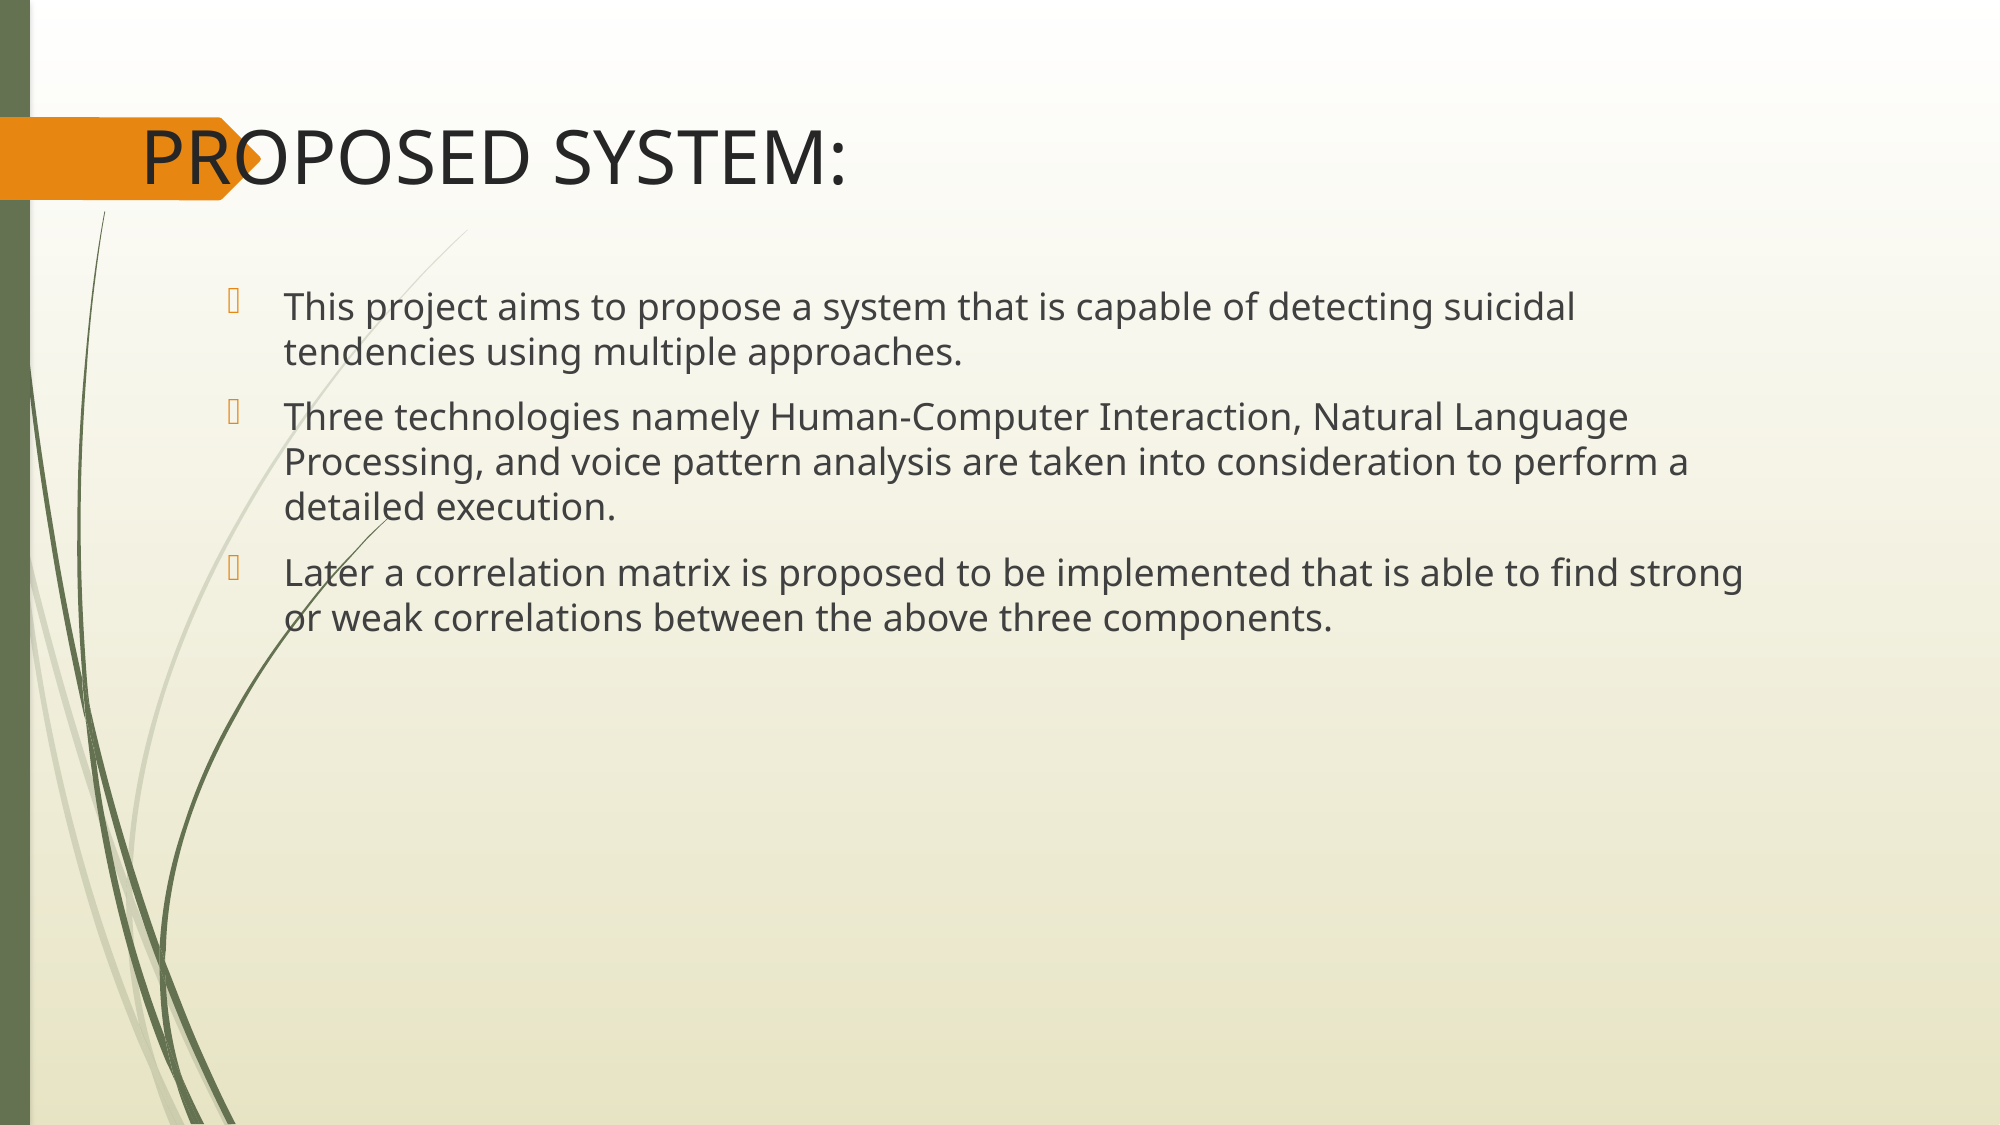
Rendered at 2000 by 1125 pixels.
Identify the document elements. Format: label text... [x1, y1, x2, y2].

list This project aims to propose a system that is capable of detecting suicidal tendencies using multiple approaches. Three technologies namely Human-Computer Interaction, Natural Language Processing, and voice pattern analysis are taken into consideration to perform a detailed execution. Later a correlation matrix is proposed to be implemented that is able to find strong or weak correlations between the above three components. [212, 275, 1788, 1063]
title PROPOSED SYSTEM: [125, 101, 1588, 312]
